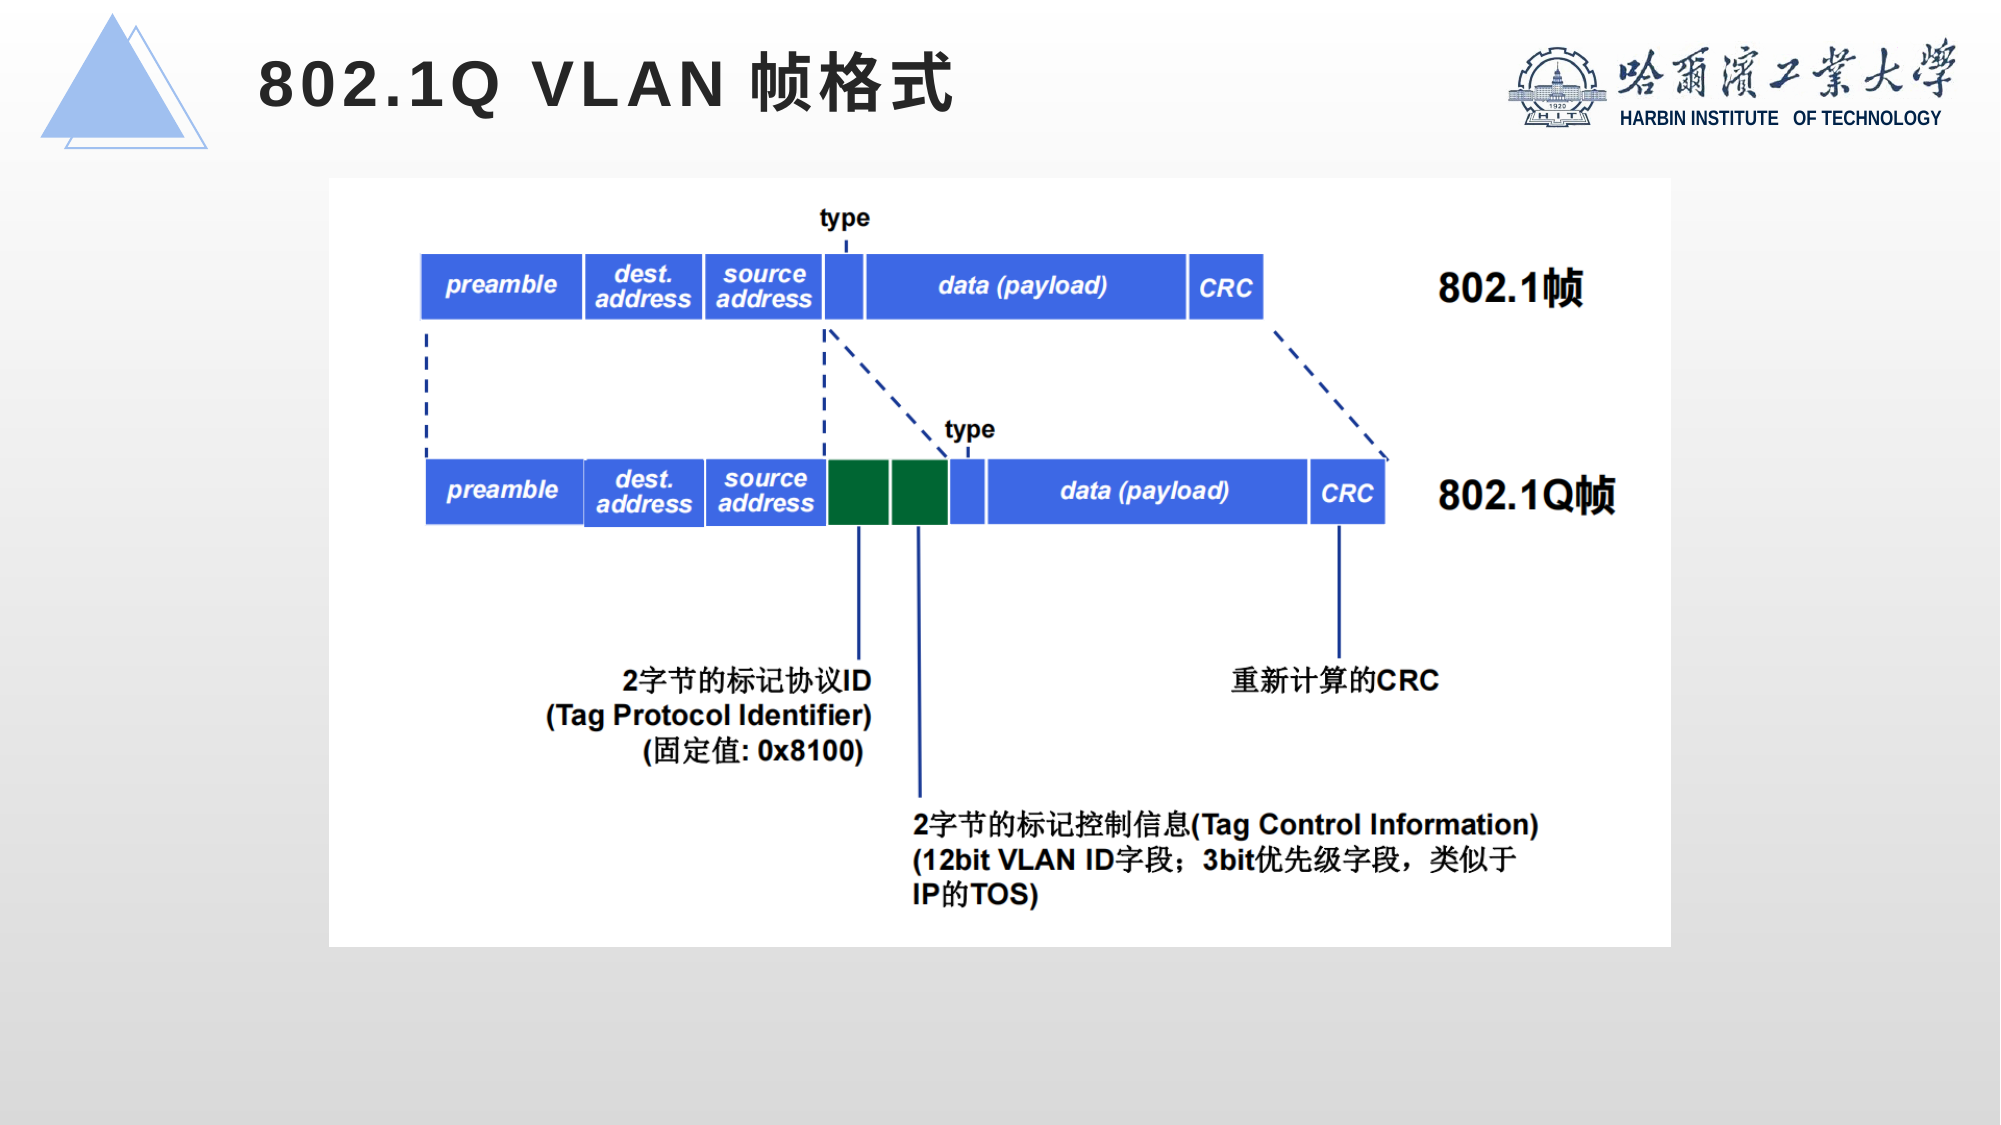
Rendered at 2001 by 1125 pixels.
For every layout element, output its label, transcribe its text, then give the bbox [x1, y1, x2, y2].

picture [329, 178, 1671, 947]
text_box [42, 15, 207, 149]
text_box 802.1Q VLAN帧格式 [244, 22, 1026, 139]
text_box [1504, 34, 2000, 139]
